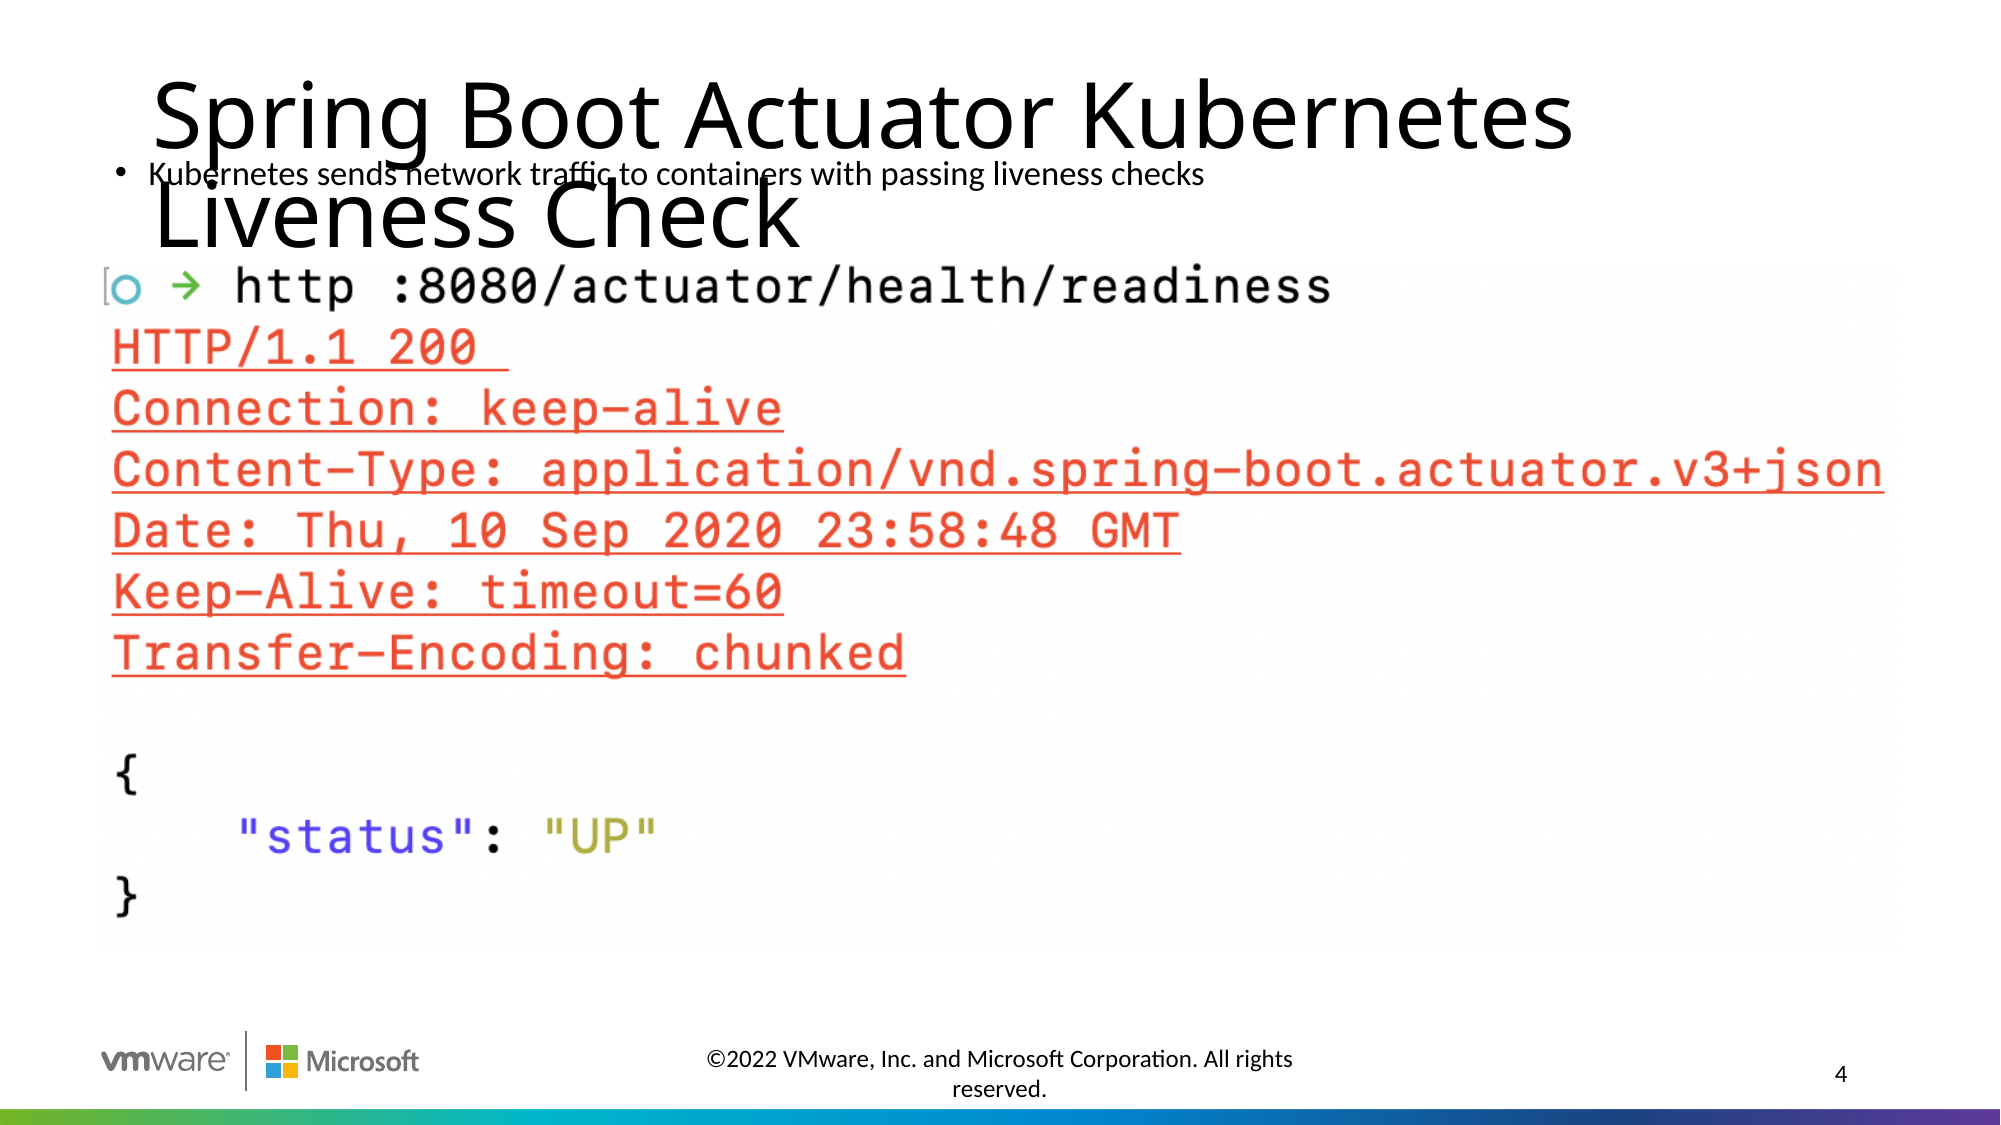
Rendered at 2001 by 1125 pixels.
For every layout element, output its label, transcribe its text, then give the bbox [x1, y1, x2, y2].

picture [1073, 1109, 2000, 1125]
picture [99, 262, 1900, 955]
title Spring Boot Actuator Kubernetes Liveness Check [137, 200, 1863, 262]
title Spring Boot Actuator Kubernetes Liveness Check [137, 59, 1863, 147]
list Kubernetes sends network traffic to containers with passing liveness checks [99, 147, 1900, 200]
footer ©2022 VMware, Inc. and Microsoft Corporation. All rights reserved. [662, 1042, 1338, 1103]
picture [0, 1109, 718, 1125]
slide_number 4 [1412, 1042, 1863, 1103]
